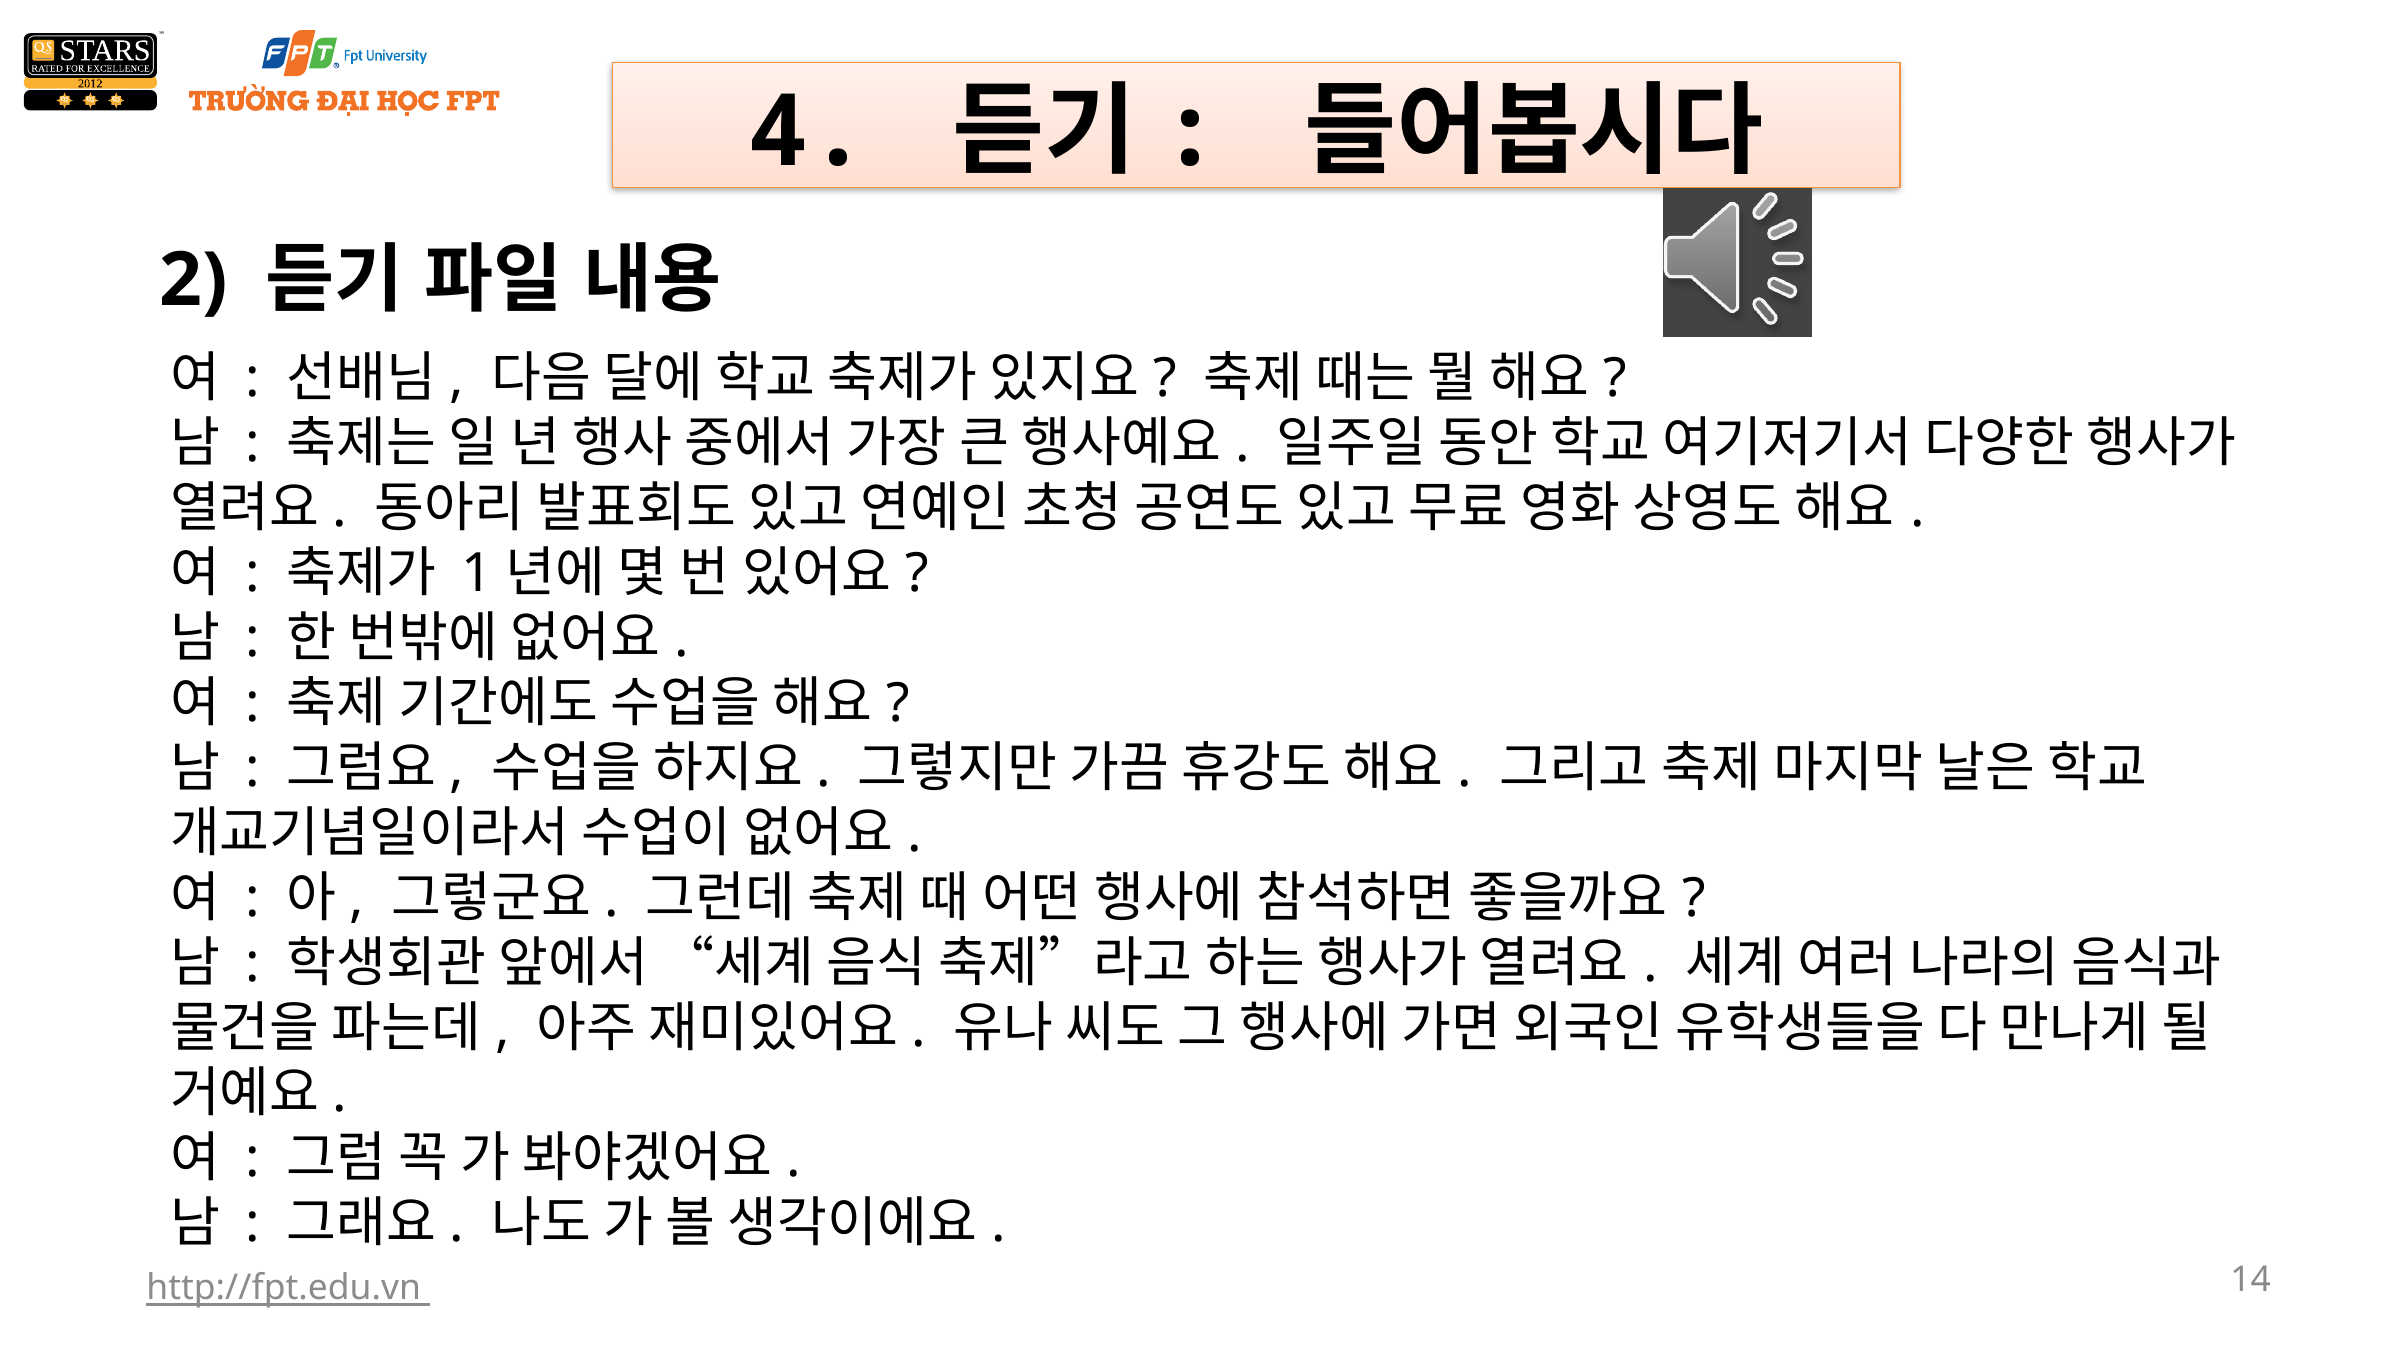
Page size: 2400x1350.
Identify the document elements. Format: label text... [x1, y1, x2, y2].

text_box 2) 듣기 파일 내용 [124, 223, 1163, 298]
slide_number 14 [2175, 1250, 2293, 1312]
footer http://fpt.edu.vn [125, 1250, 885, 1322]
text_box 여 : 선배님, 다음 달에 학교 축제가 있지요? 축제 때는 뭘 해요? 남 : 축제는 일 년 행사 중에서 가장 큰 행사예요. 일주일 동안 학교 여기저기서 다양한 행사가 열려요. 동아리 발표회도 있고 연예인 초청 공연도 있고 무료 영화 상영도 해요. 여 : 축제가 1년에 몇 번 있어요? 남 : 한 번밖에 없어요. 여 : 축제 기간에도 수업을 해요? 남 : 그럼요, 수업을 하지요. 그렇지만 가끔 휴강도 해요. 그리고 축제 마지막 날은 학교 개교기념일이라서 수업이 없어요. 여 : 아, 그렇군요. 그런데 축제 때 어떤 행사에 참석하면 좋을까요? 남 : 학생회관 앞에서 “세계 음식 축제”라고 하는 행사가 열려요. 세계 여러 나라의 음식과 물건을 파는데, 아주 재미있어요. 유나 씨도 그 행사에 가면 외국인 유학생들을 다 만나게 될 거예요. 여 : 그럼 꼭 가 봐야겠어요. 남 : 그래요. 나도 가 볼 생각이에요. [154, 262, 2358, 1238]
picture [1662, 187, 1813, 338]
text_box 4. 듣기: 들어봅시다 [612, 62, 1901, 188]
